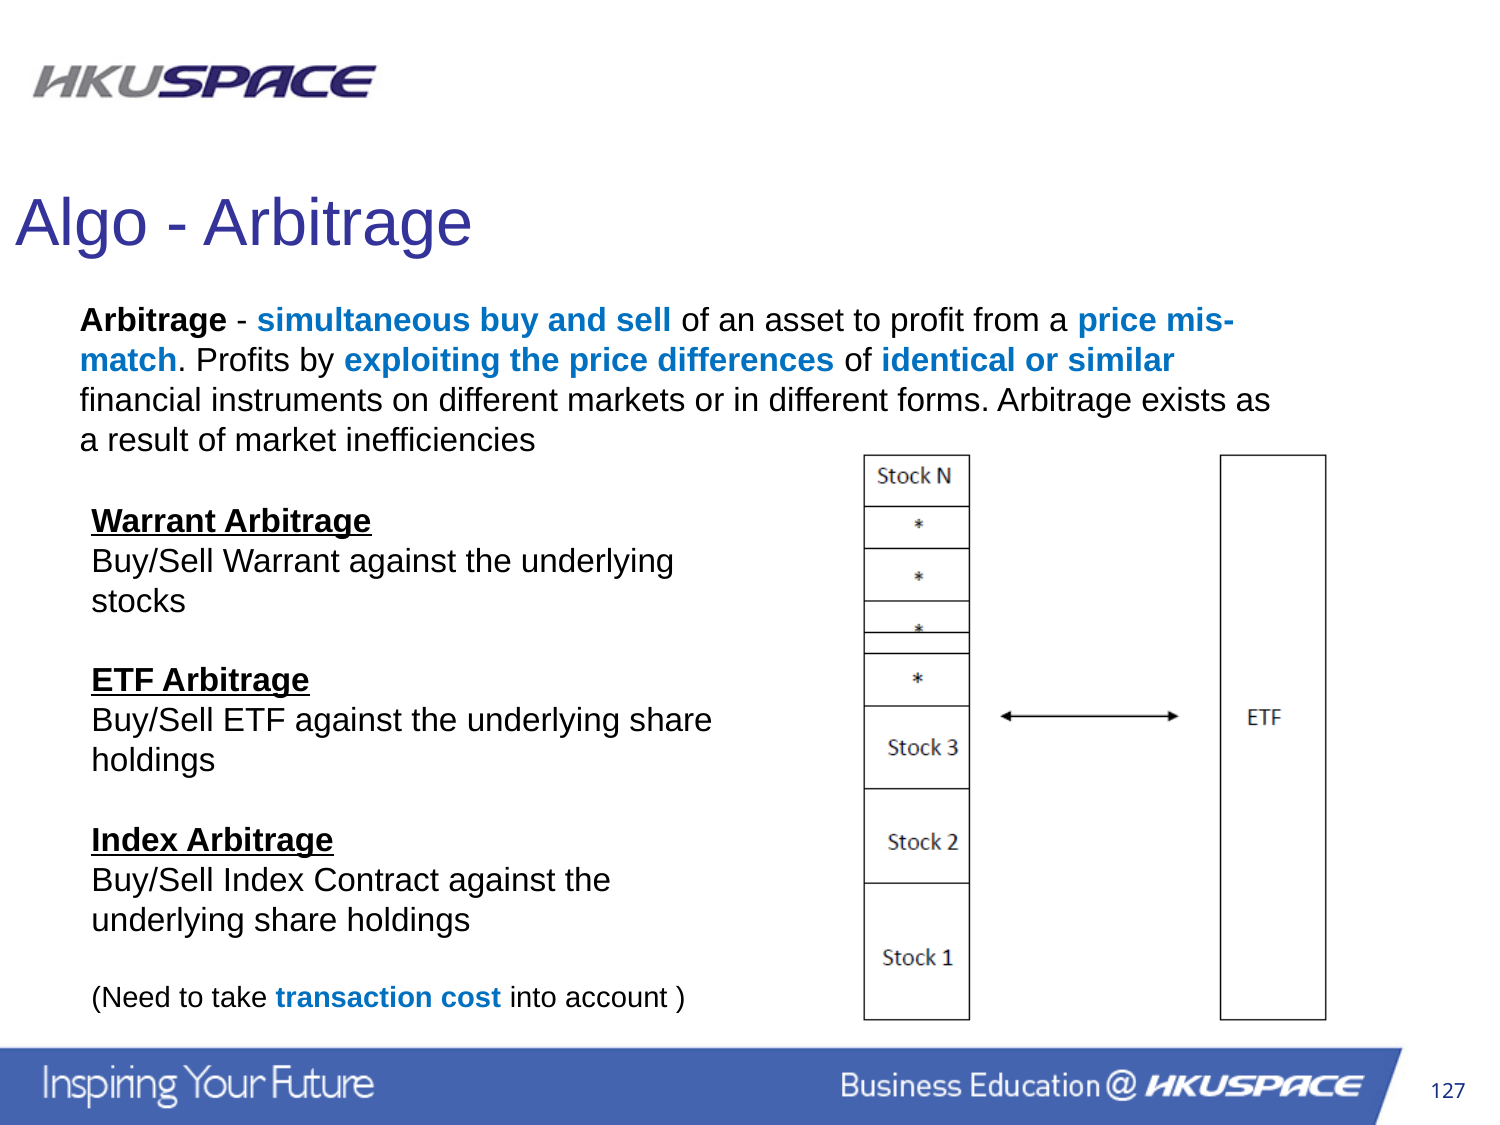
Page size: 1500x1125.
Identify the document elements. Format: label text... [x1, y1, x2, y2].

text_box Arbitrage - simultaneous buy and sell of an asset to profit from a price mis-match. Profits by exploiting the price differences of identical or similar financial instruments on different markets or in different forms. Arbitrage exists as a result of market inefficiencies [64, 290, 1306, 466]
slide_number 127 [1415, 1070, 1499, 1125]
picture [0, 0, 1500, 1125]
title Algo - Arbitrage [0, 101, 1325, 266]
text_box Warrant Arbitrage Buy/Sell Warrant against the underlying stocks ETF Arbitrage Buy/Sell ETF against the underlying share holdings Index Arbitrage Buy/Sell Index Contract against the underlying share holdings (Need to take transaction cost into account ) [76, 491, 786, 1081]
